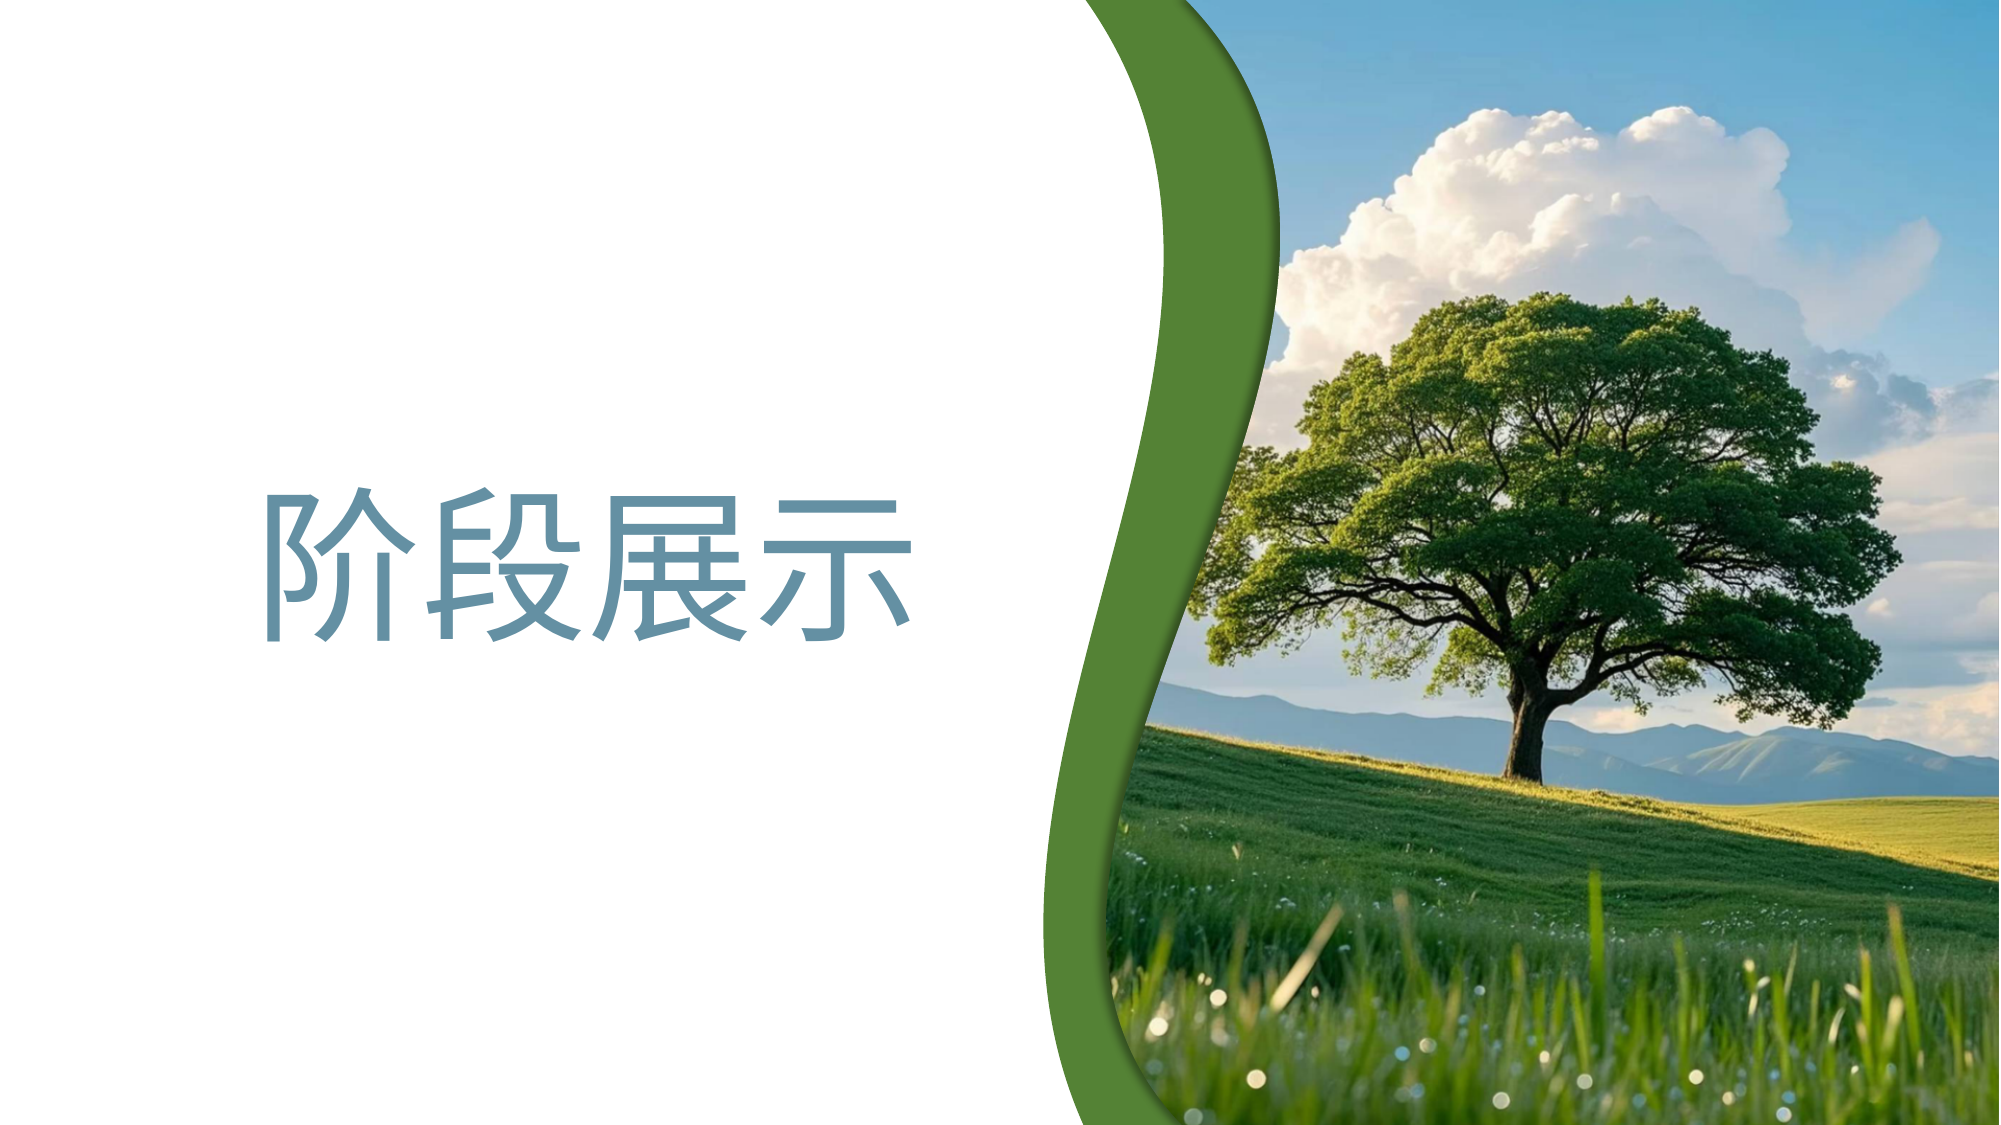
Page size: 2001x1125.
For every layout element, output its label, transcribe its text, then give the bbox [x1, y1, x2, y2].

text_box 阶段展示 [239, 454, 1032, 670]
text_box [1042, 0, 1267, 1125]
text_box [1104, 0, 2000, 1125]
